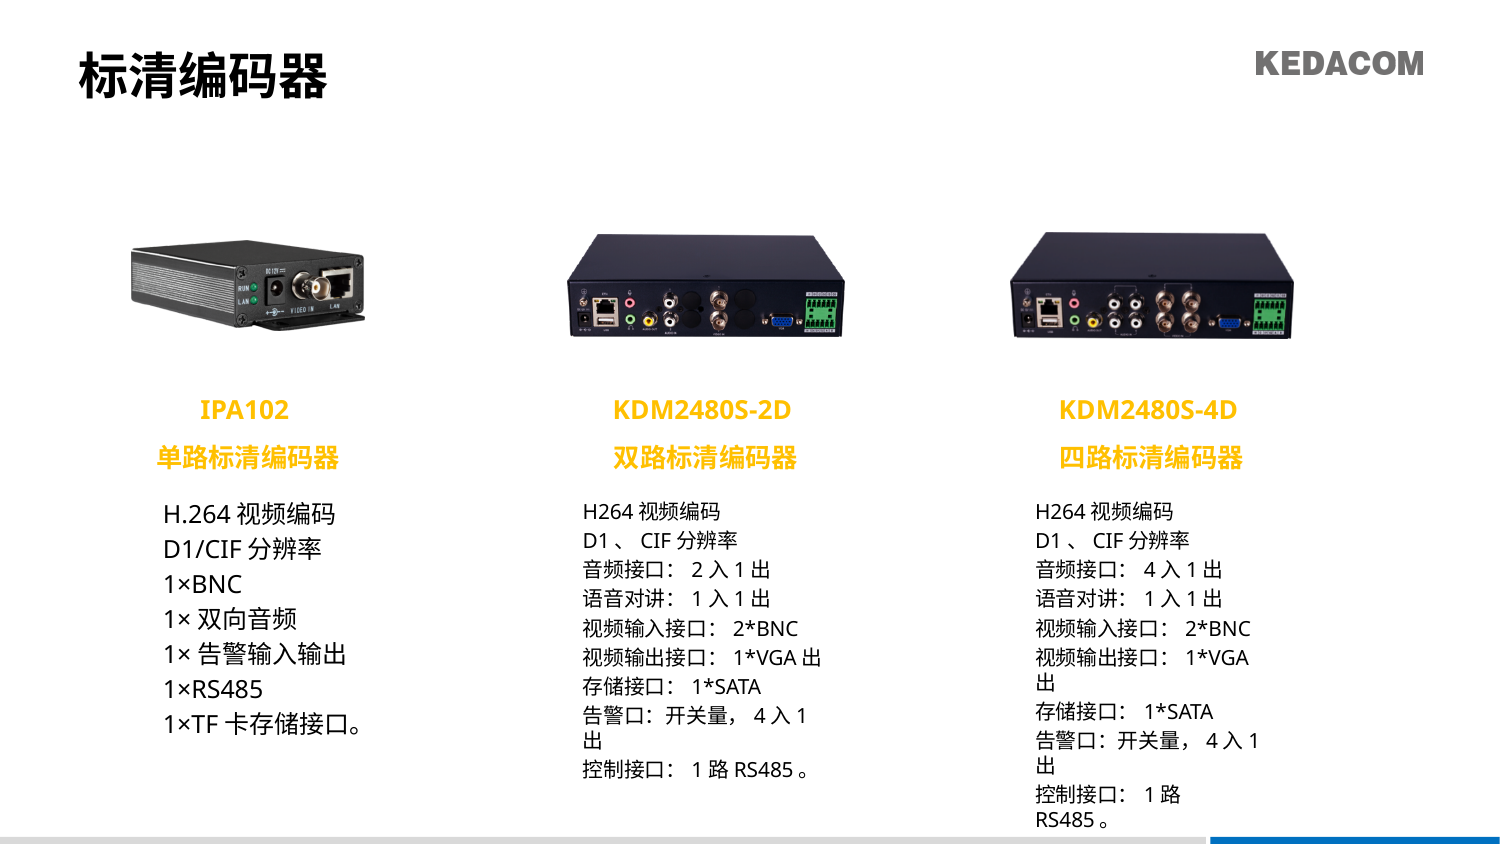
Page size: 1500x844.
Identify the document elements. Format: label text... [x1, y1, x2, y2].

text_box IPA102 单路标清编码器 [123, 370, 372, 480]
picture [1256, 51, 1423, 75]
text_box KDM2480S-4D 四路标清编码器 [1015, 370, 1289, 480]
picture [1009, 232, 1294, 339]
title 标清编码器 [63, 43, 1116, 105]
text_box H264视频编码 D1、CIF分辨率 音频接口：2入1出 语音对讲：1入1出 视频输入接口：2*BNC 视频输出接口：1*VGA出 存储接口：1*SATA 告警口：开关量，4入1出 控制接口：1路RS485。 [571, 492, 841, 788]
list H.264视频编码 D1/CIF分辨率 1×BNC 1×双向音频 1×告警输入输出 1×RS485 1×TF卡存储接口。 [151, 492, 451, 753]
text_box H264视频编码 D1、CIF分辨率 音频接口：4入1出 语音对讲：1入1出 视频输入接口：2*BNC 视频输出接口：1*VGA出 存储接口：1*SATA 告警口：开关量，4入1出 控制接口：1路RS485。 [1023, 492, 1280, 838]
picture [566, 234, 845, 337]
picture [130, 240, 366, 331]
text_box KDM2480S-2D 双路标清编码器 [567, 370, 845, 480]
